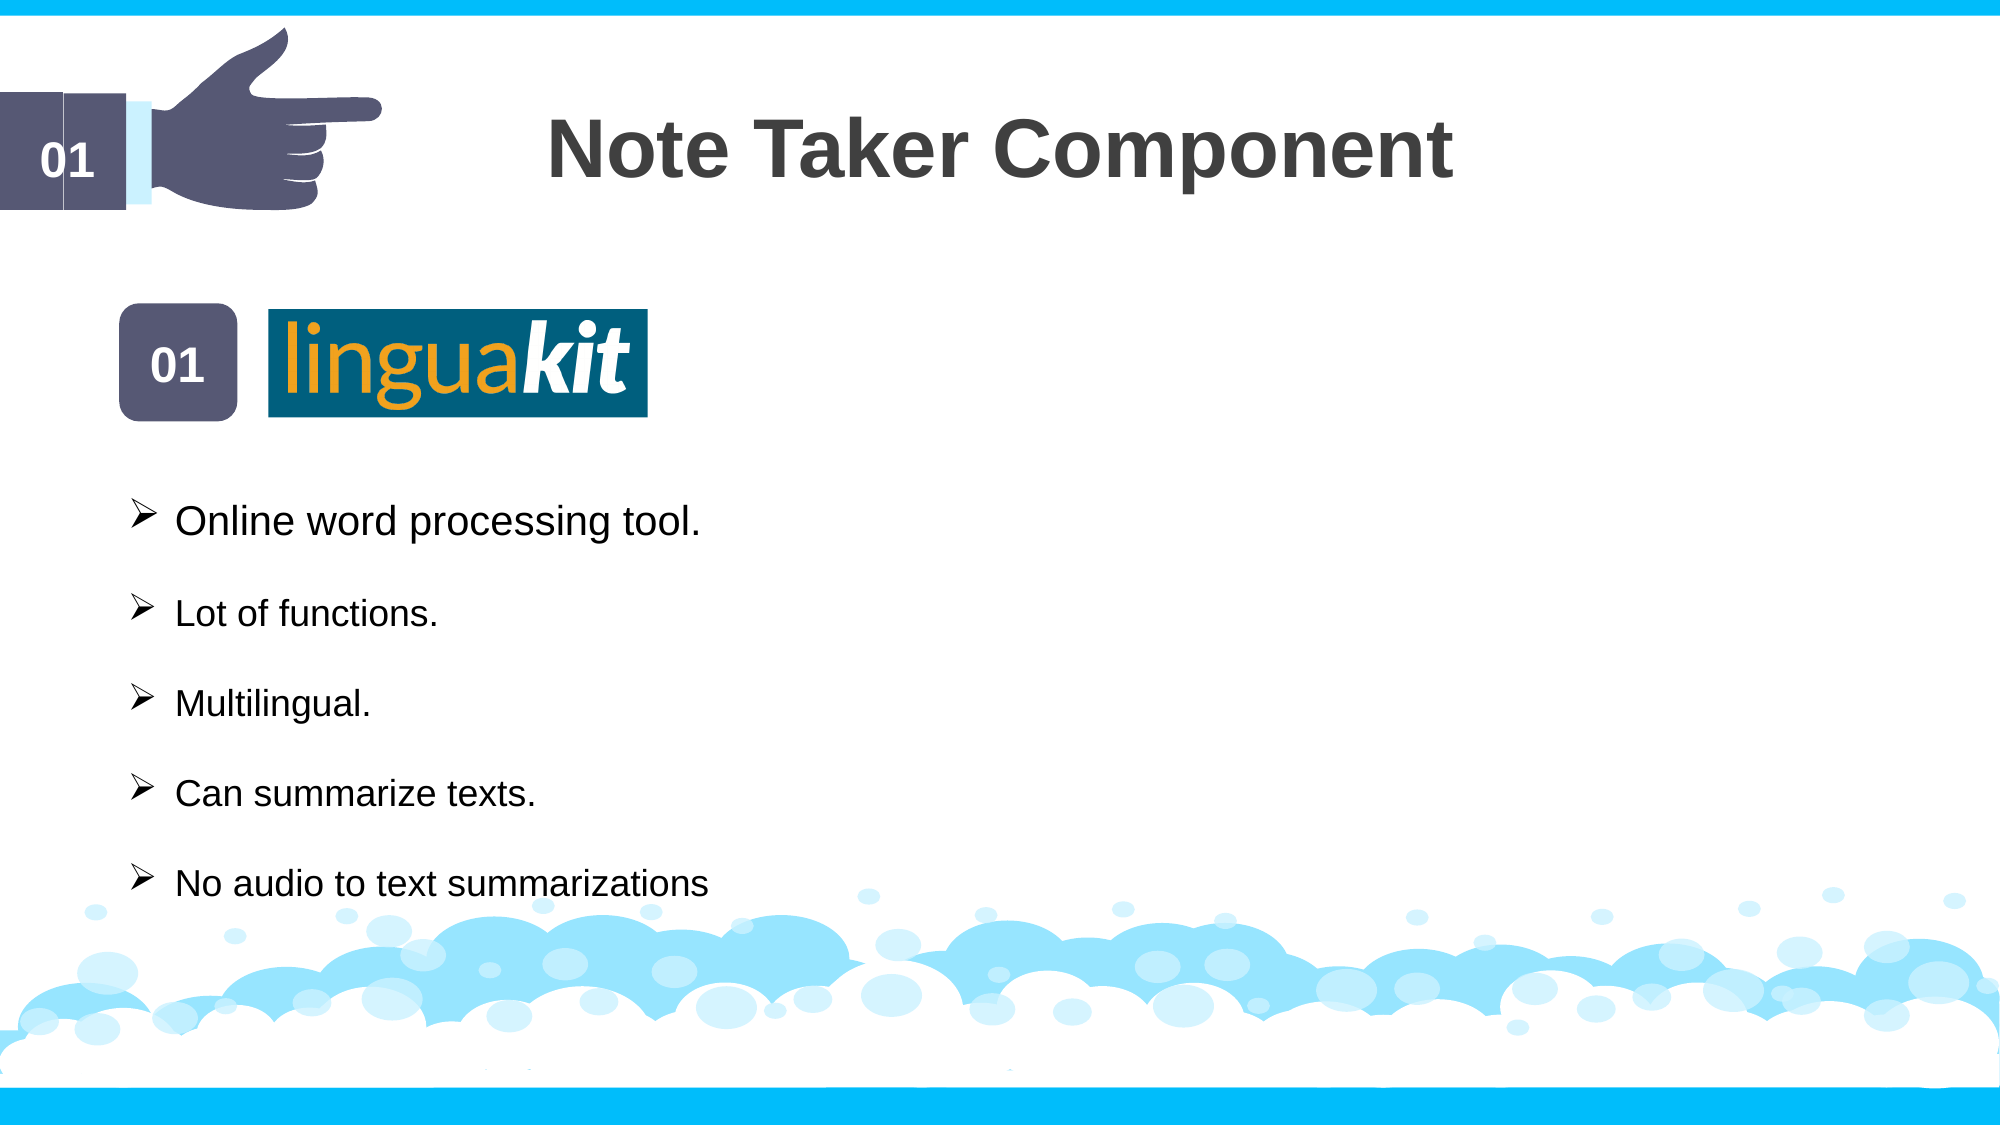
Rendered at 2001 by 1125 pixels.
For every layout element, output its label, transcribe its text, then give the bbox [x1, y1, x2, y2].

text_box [0, 27, 382, 211]
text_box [0, 887, 2000, 1089]
list Note Taker Component [494, 92, 1507, 209]
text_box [113, 303, 936, 917]
